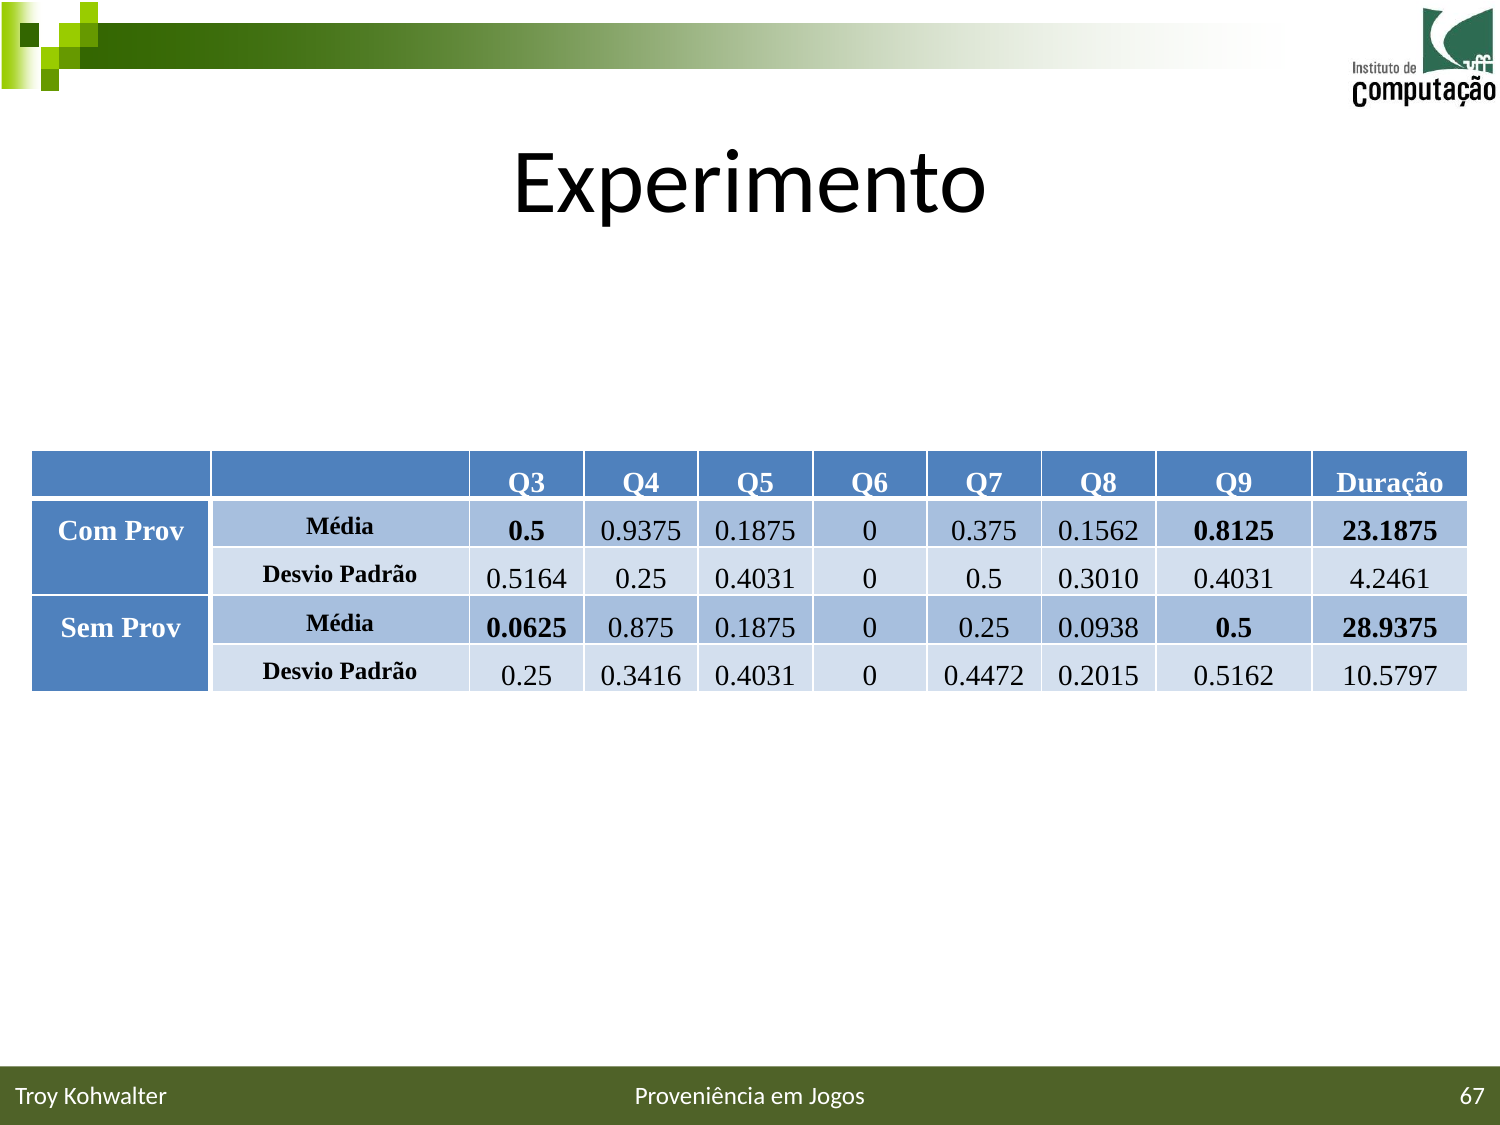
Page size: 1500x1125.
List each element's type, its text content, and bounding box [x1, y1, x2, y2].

table_cell 0.3010 [1042, 548, 1155, 594]
table_cell 0.4472 [928, 645, 1041, 691]
table_cell 0.0938 [1042, 596, 1155, 643]
table_header Q3 [470, 451, 583, 496]
table_cell 0.3416 [585, 645, 697, 691]
table_cell 0.4031 [1157, 548, 1311, 594]
table_cell 0.5 [470, 501, 583, 546]
table_cell 0.4031 [699, 548, 812, 594]
table_cell Média [213, 501, 469, 546]
table_cell 0.5 [1157, 596, 1311, 643]
table_cell 0.8125 [1157, 501, 1311, 546]
table_cell 0 [814, 645, 926, 691]
table_header Q4 [585, 451, 697, 496]
footer Proveniência em Jogos [512, 1065, 988, 1125]
table_cell 10.5797 [1313, 645, 1467, 691]
table_header [212, 451, 469, 496]
slide_number 67 [1149, 1065, 1500, 1125]
table_cell 0.5162 [1157, 645, 1311, 691]
table_cell 0.1875 [699, 596, 812, 643]
table_cell 0.25 [470, 645, 583, 691]
table_cell 0.5 [928, 548, 1041, 594]
table_cell 0 [814, 548, 926, 594]
table_cell 0 [814, 596, 926, 643]
table_cell 0.0625 [470, 596, 583, 643]
table_header Q8 [1042, 451, 1155, 496]
table_cell Desvio Padrão [213, 548, 469, 594]
table_cell 0.4031 [699, 645, 812, 691]
table_header Q5 [699, 451, 812, 496]
table_cell 0.9375 [585, 501, 697, 546]
table_cell Desvio Padrão [213, 645, 469, 691]
table_header Q6 [814, 451, 926, 496]
table_cell 4.2461 [1313, 548, 1467, 594]
table_cell 0.1875 [699, 501, 812, 546]
table_cell Com Prov [32, 501, 208, 594]
title Experimento [75, 82, 1425, 270]
table_cell 0.25 [585, 548, 697, 594]
table_header Q7 [928, 451, 1041, 496]
table_header Q9 [1157, 451, 1311, 496]
table_cell 0.1562 [1042, 501, 1155, 546]
table_cell 0.2015 [1042, 645, 1155, 691]
table_header [32, 451, 210, 496]
table_cell Média [213, 596, 469, 643]
table_cell 0.375 [928, 501, 1041, 546]
table_cell 28.9375 [1313, 596, 1467, 643]
slide_number Troy Kohwalter [0, 1065, 350, 1125]
table_header Duração [1313, 451, 1467, 496]
table_cell 0.5164 [470, 548, 583, 594]
table_cell 0.25 [928, 596, 1041, 643]
table_cell 0 [814, 501, 926, 546]
table_cell 23.1875 [1313, 501, 1467, 546]
table_cell 0.875 [585, 596, 697, 643]
table_cell Sem Prov [32, 596, 208, 691]
